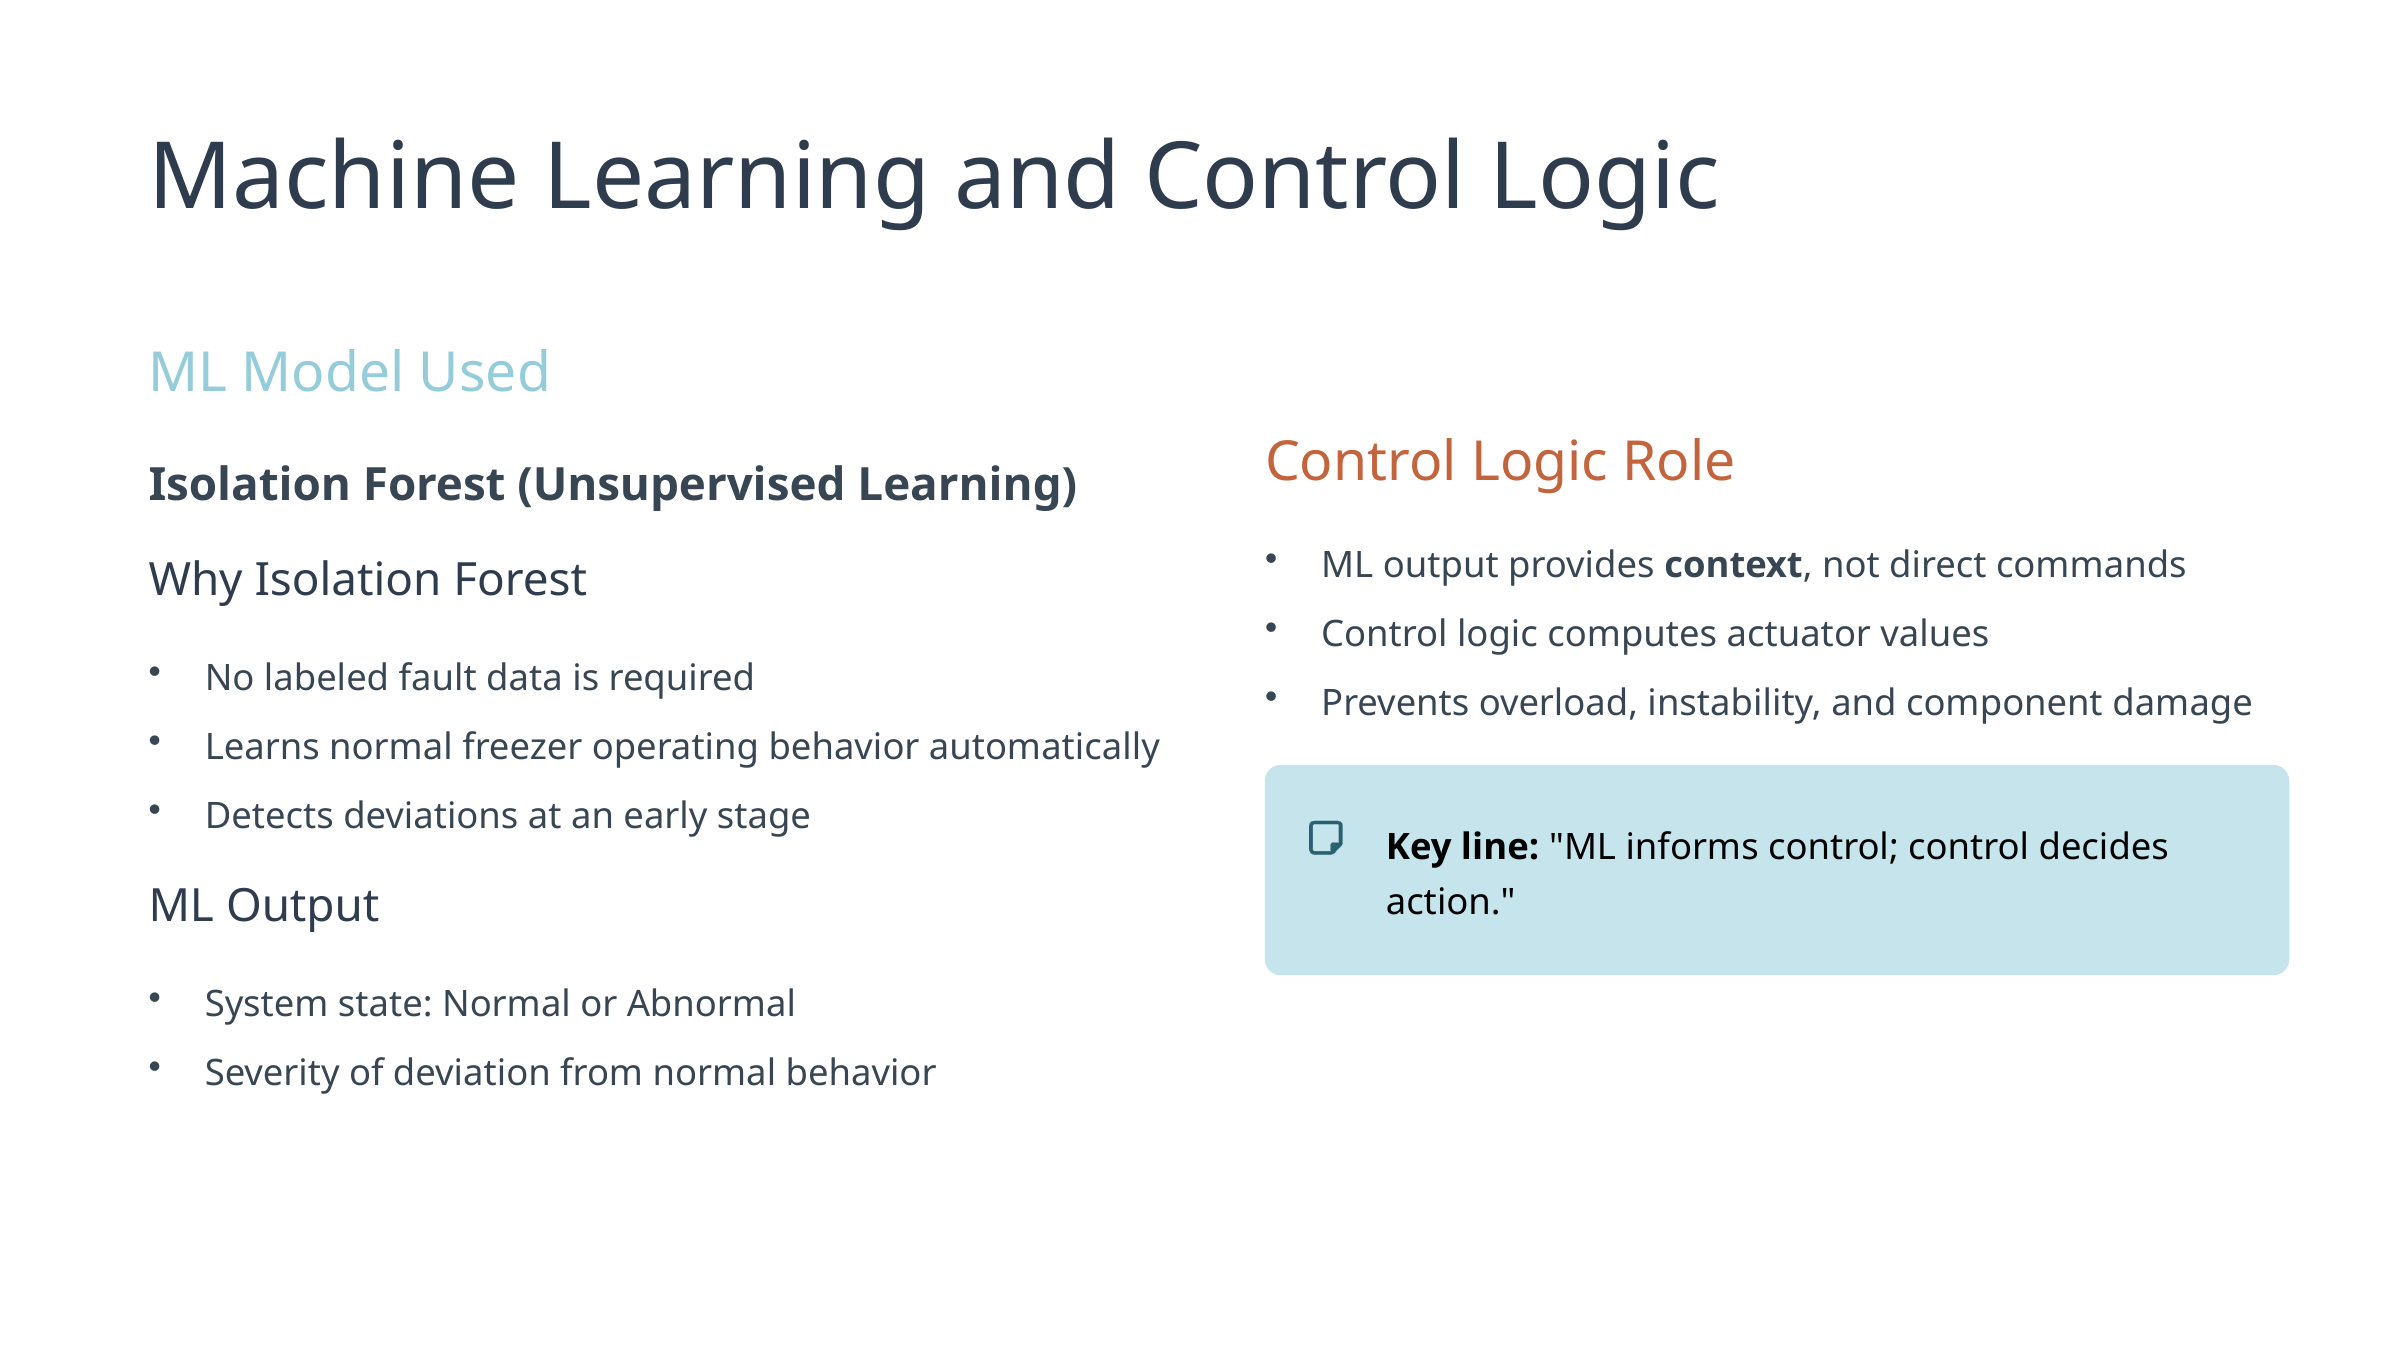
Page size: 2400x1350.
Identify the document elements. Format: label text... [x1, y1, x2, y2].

text_box Control Logic Role [1264, 422, 1824, 493]
text_box Severity of deviation from normal behavior [148, 1037, 1173, 1094]
text_box Prevents overload, instability, and component damage [1264, 667, 2290, 724]
text_box No labeled fault data is required [148, 642, 1173, 699]
text_box System state: Normal or Abnormal [148, 968, 1173, 1025]
text_box ML Output [148, 873, 614, 932]
text_box ML output provides context, not direct commands [1264, 529, 2290, 586]
text_box Learns normal freezer operating behavior automatically [148, 711, 1173, 768]
text_box [1264, 764, 2290, 976]
text_box Detects deviations at an early stage [148, 780, 1173, 837]
text_box Isolation Forest (Unsupervised Learning) [148, 440, 1173, 511]
text_box ML Model Used [148, 333, 707, 404]
picture [1302, 818, 1349, 857]
text_box Key line: "ML informs control; control decides action." [1385, 811, 2253, 924]
text_box Machine Learning and Control Logic [148, 111, 1687, 228]
text_box Why Isolation Forest [148, 547, 614, 606]
text_box Control logic computes actuator values [1264, 598, 2290, 655]
